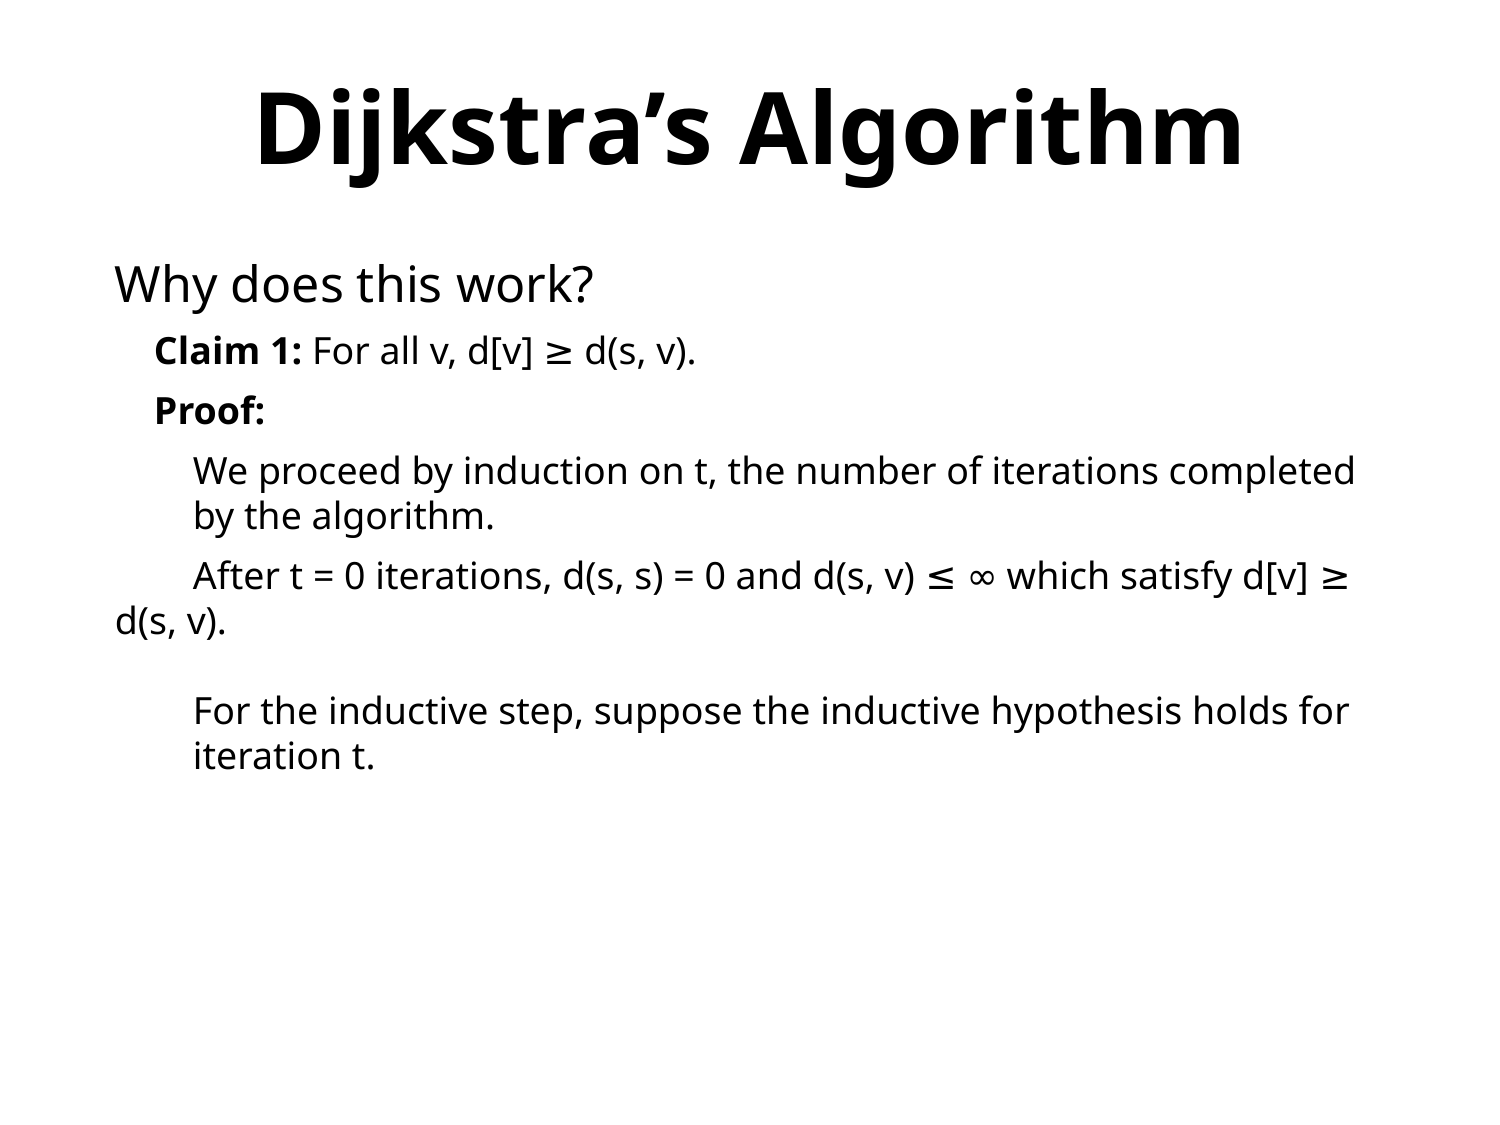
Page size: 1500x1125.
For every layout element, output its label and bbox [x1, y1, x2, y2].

subtitle [0, 50, 1500, 1125]
